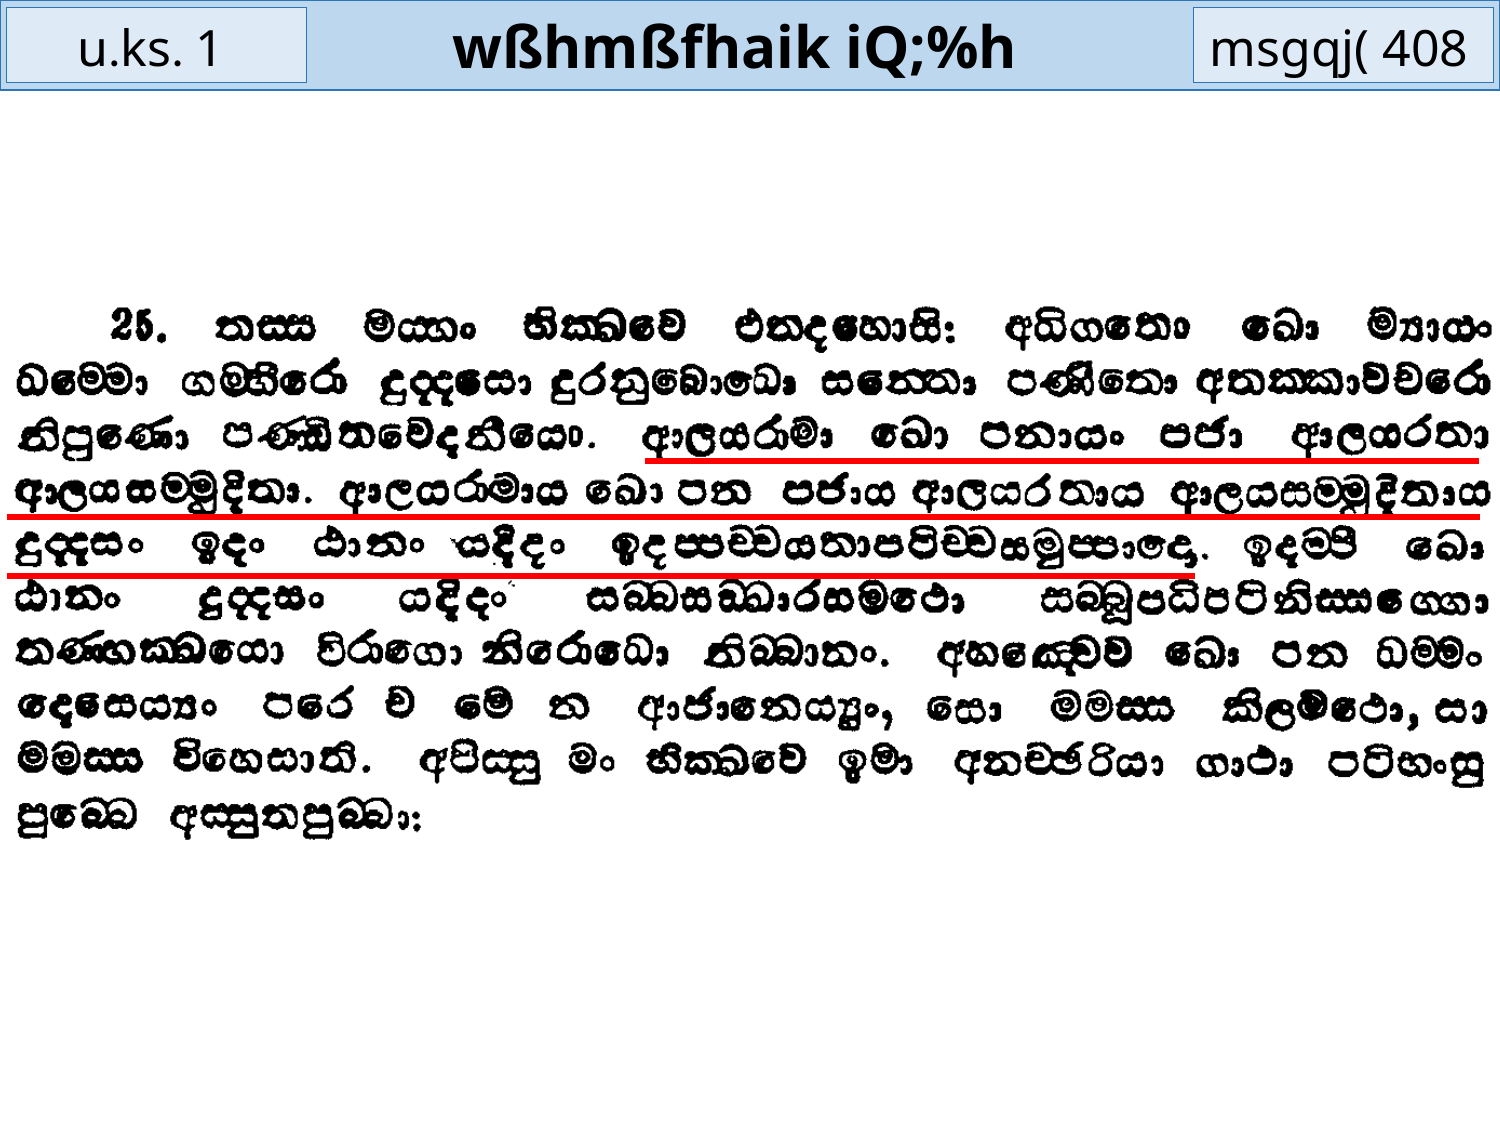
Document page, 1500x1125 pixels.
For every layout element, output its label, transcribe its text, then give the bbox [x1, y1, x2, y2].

picture [6, 287, 1497, 842]
text_box msgqj( 408 [1194, 10, 1497, 82]
text_box u.ks. 1 [6, 10, 308, 82]
text_box wßhmßfhaik iQ;%h [316, 9, 1184, 81]
